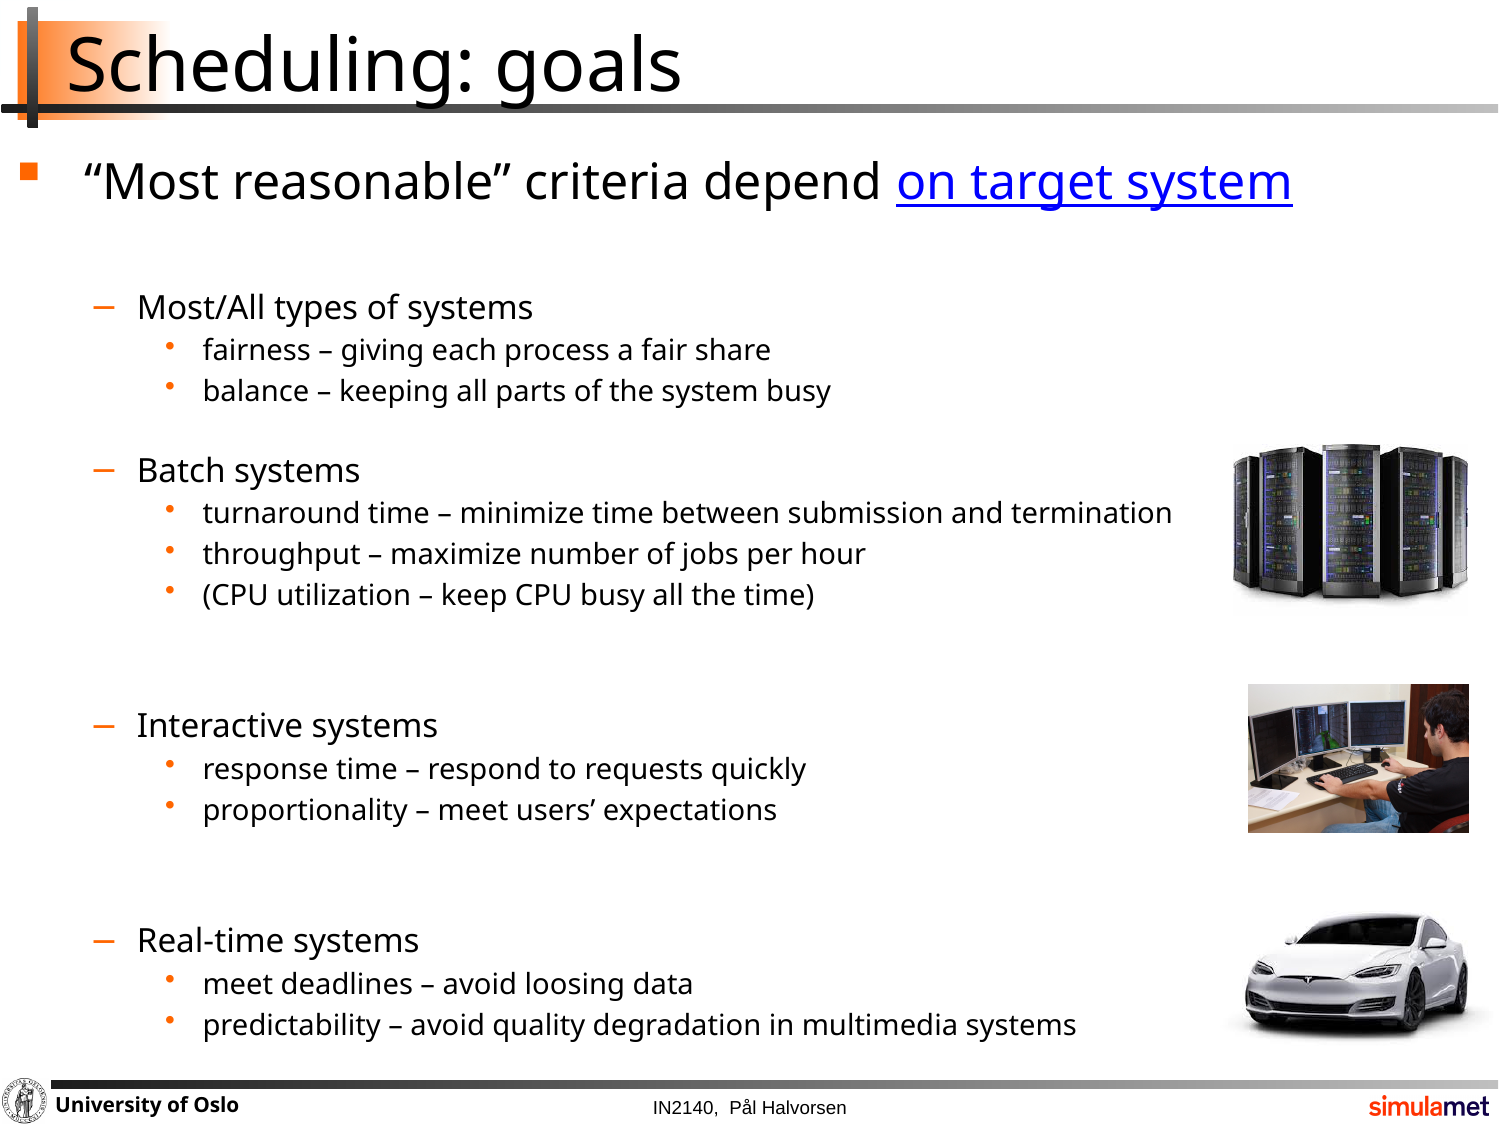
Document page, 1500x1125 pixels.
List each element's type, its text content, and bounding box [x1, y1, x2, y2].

picture [1247, 684, 1469, 833]
list “Most reasonable” criteria depend on target system Most/All types of systems fairness – giving each process a fair share balance – keeping all parts of the system busy Batch systems turnaround time – minimize time between submission and termination throughput – maximize number of jobs per hour (CPU utilization – keep CPU busy all the time) Interactive systems response time – respond to requests quickly proportionality – meet users’ expectations Real-time systems meet deadlines – avoid loosing data predictability – avoid quality degradation in multimedia systems [0, 142, 1500, 1069]
picture [2, 1078, 49, 1124]
picture [1212, 911, 1500, 1047]
title Scheduling: goals [51, 20, 1495, 113]
picture [1232, 444, 1469, 616]
picture [1369, 1095, 1489, 1116]
